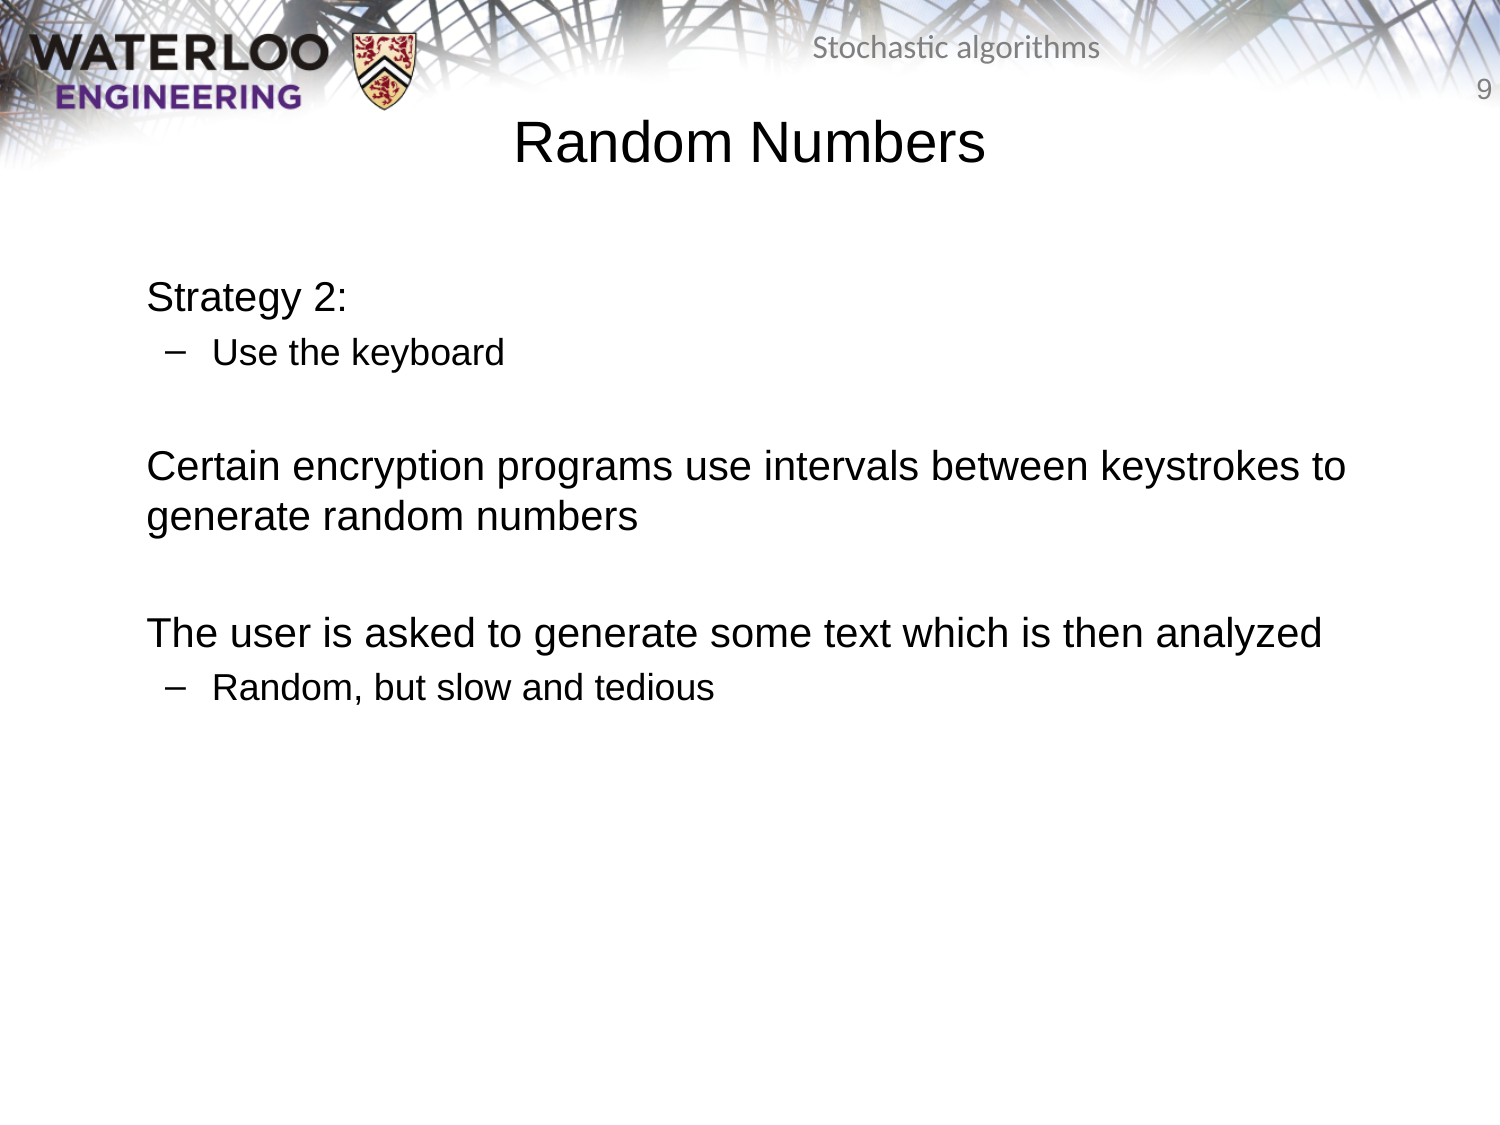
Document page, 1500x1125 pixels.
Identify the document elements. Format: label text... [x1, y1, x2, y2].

picture [0, 0, 1500, 1125]
title Random Numbers [74, 44, 1426, 233]
list Strategy 2: Use the keyboard Certain encryption programs use intervals between keystrokes to generate random numbers The user is asked to generate some text which is then analyzed Random, but slow and tedious [74, 262, 1426, 1006]
